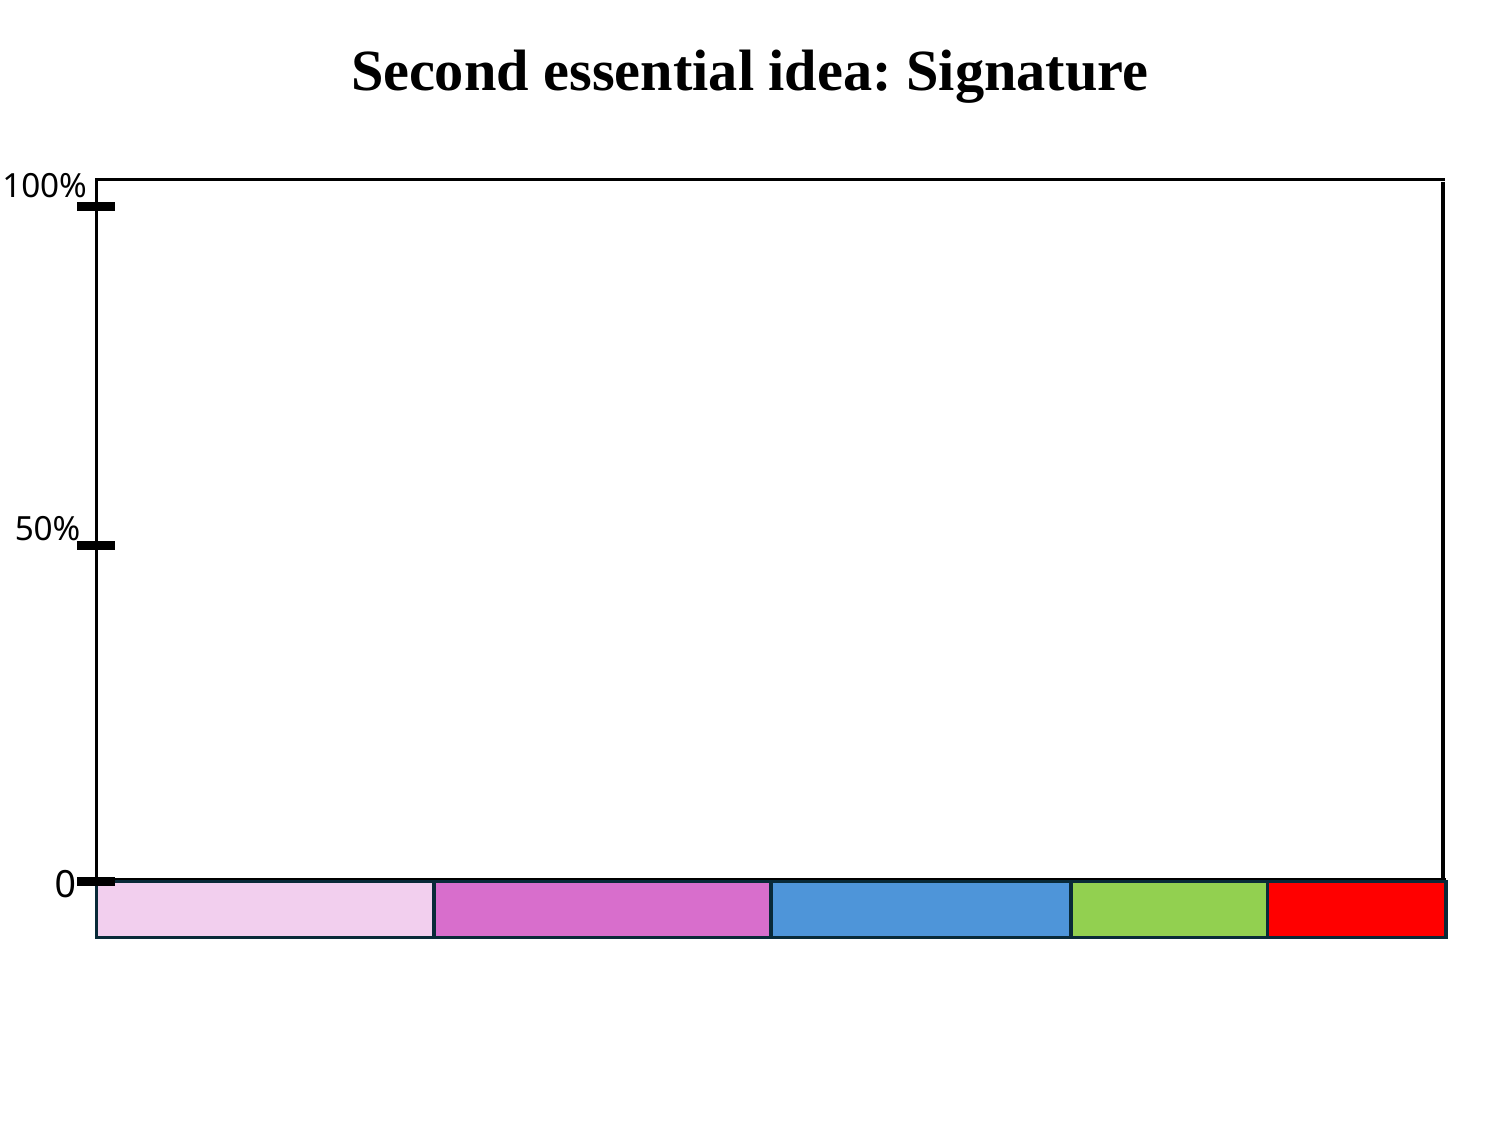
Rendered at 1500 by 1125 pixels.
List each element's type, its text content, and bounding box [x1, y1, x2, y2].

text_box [0, 156, 1447, 938]
text_box Second essential idea: Signature [149, 24, 1350, 110]
